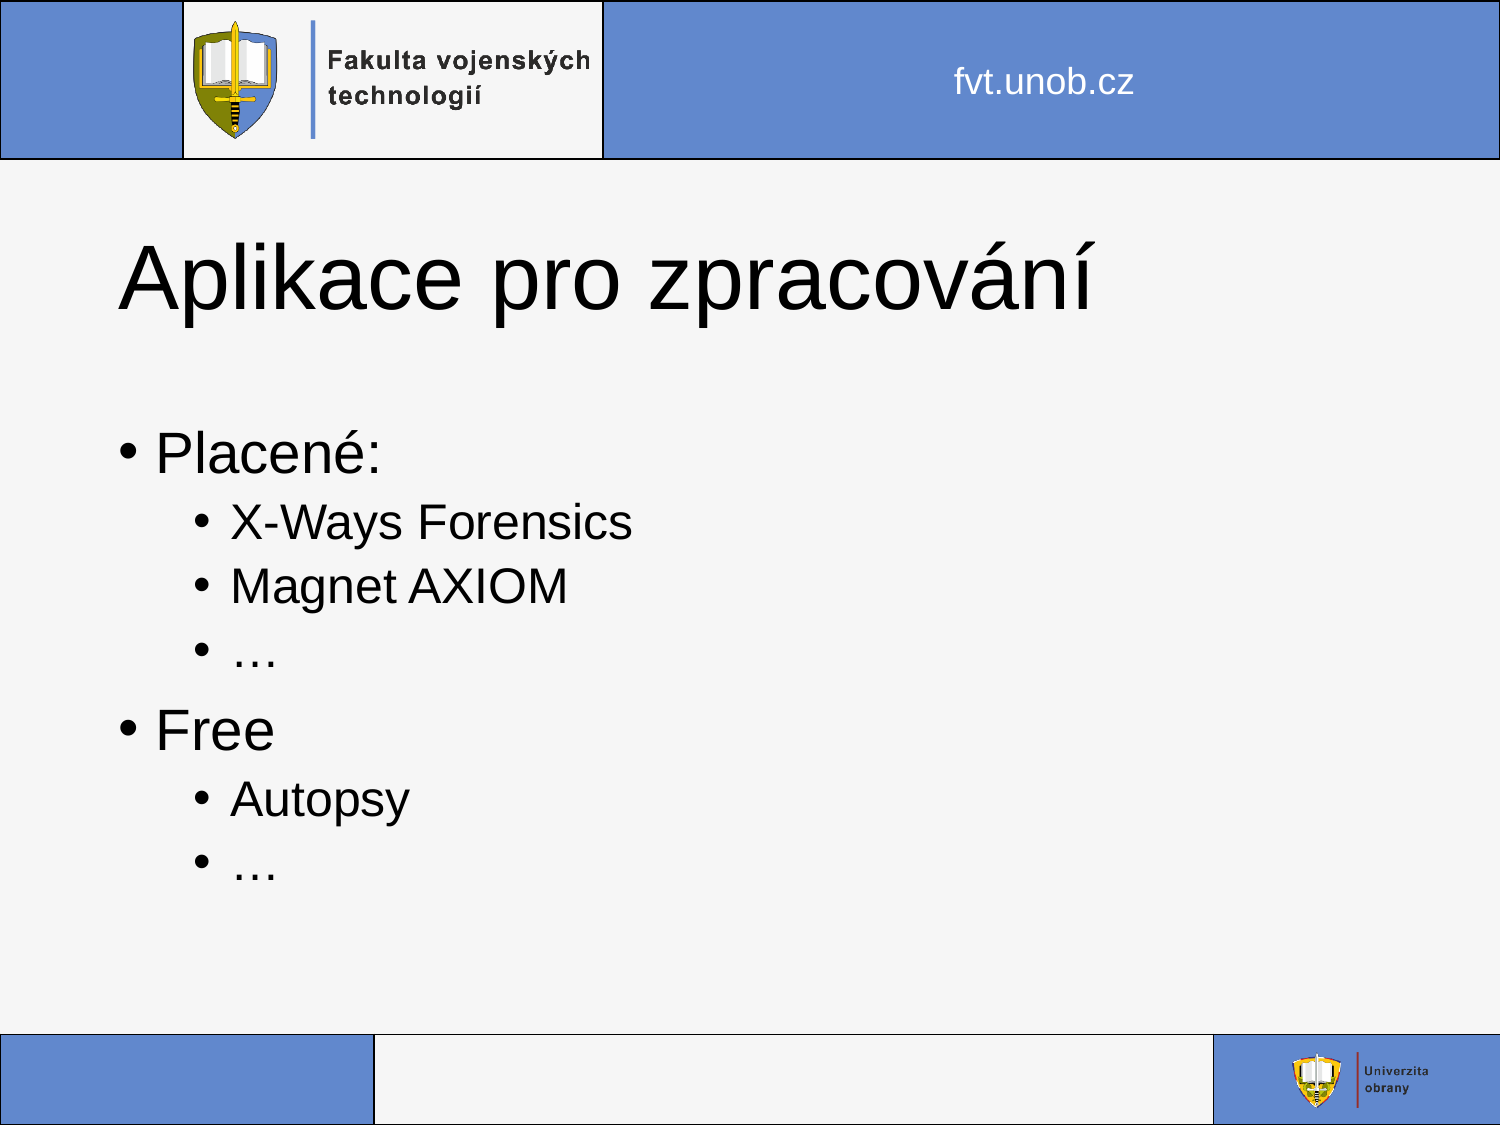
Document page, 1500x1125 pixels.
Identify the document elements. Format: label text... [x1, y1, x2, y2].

list Placené: X-Ways Forensics Magnet AXIOM … Free Autopsy … [103, 415, 1397, 1014]
picture [193, 20, 589, 139]
picture [1292, 1052, 1428, 1108]
title Aplikace pro zpracování [103, 171, 1397, 389]
